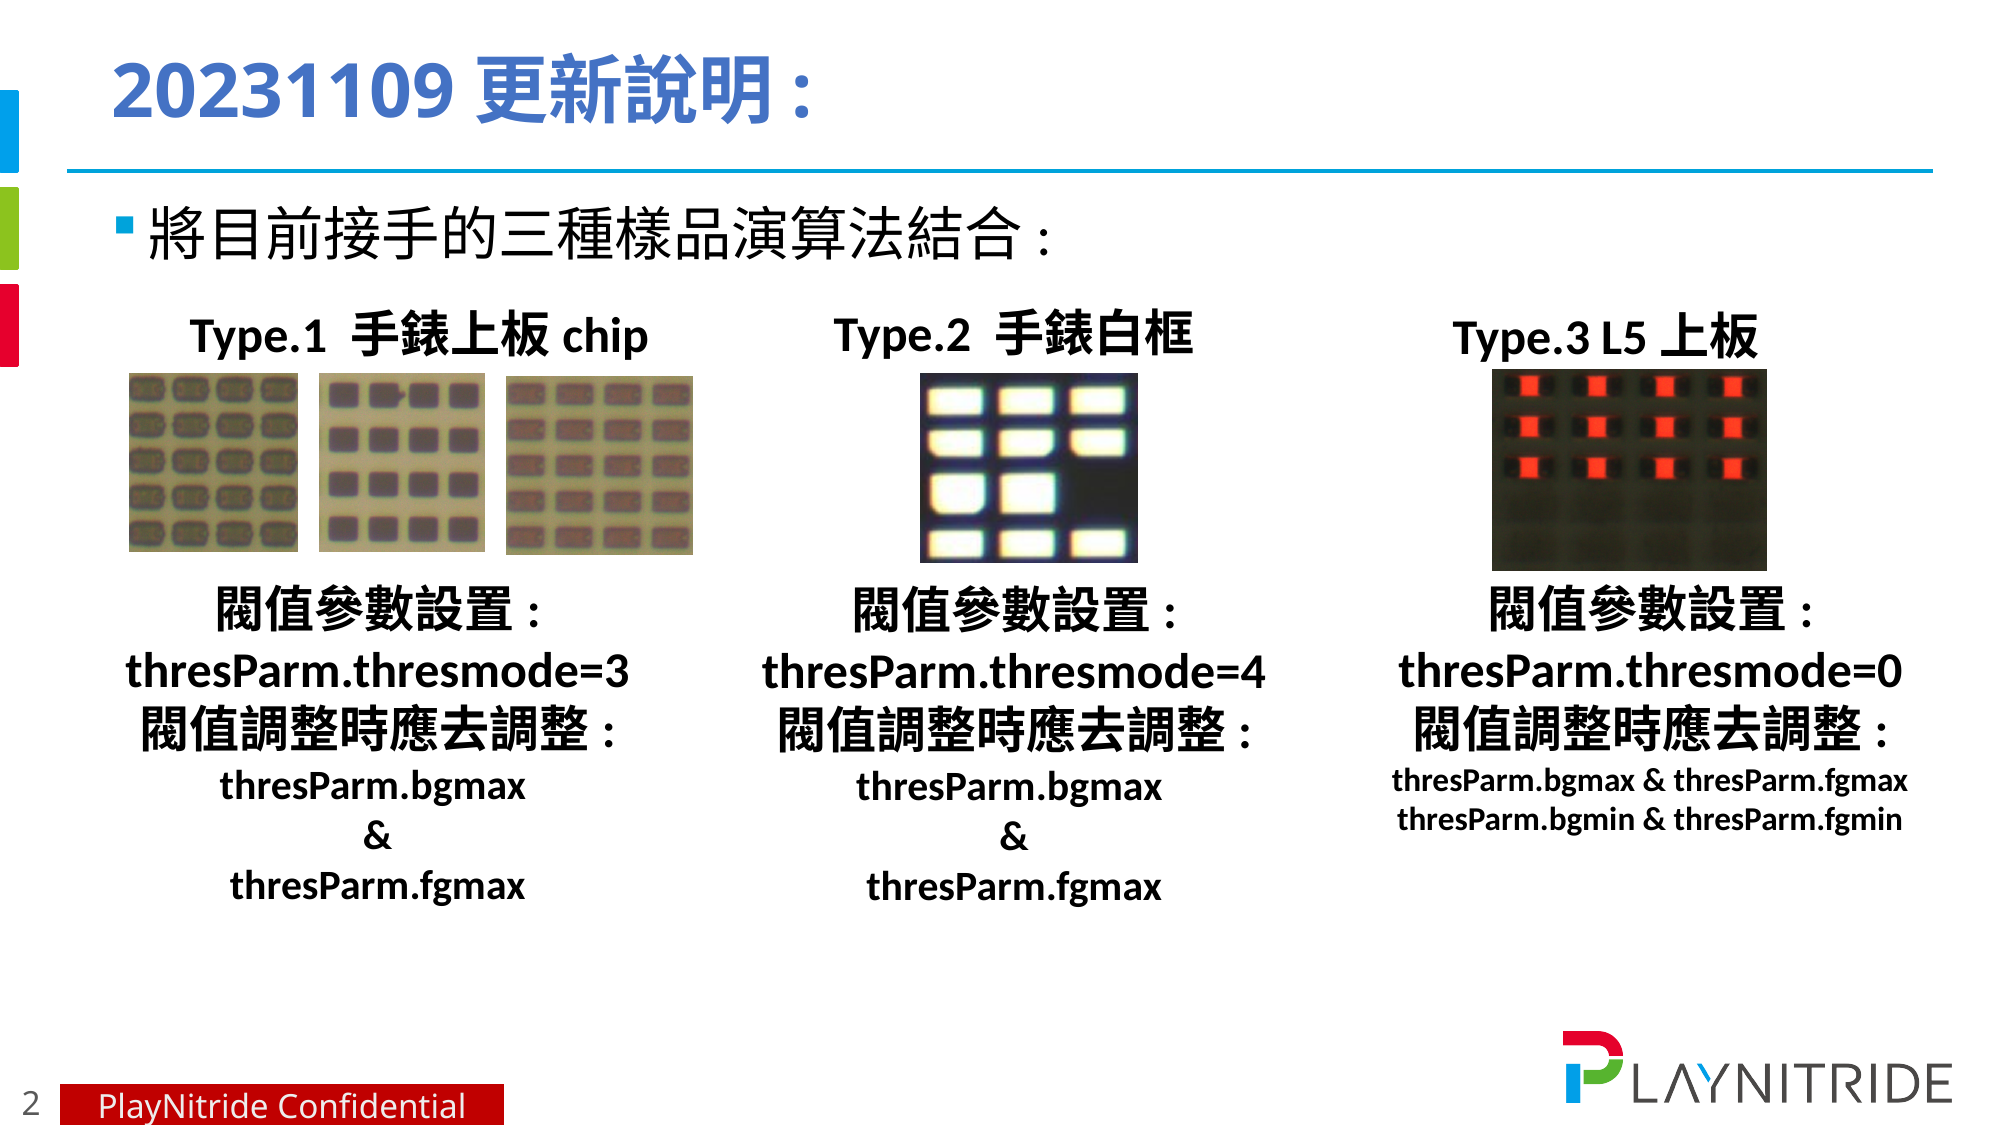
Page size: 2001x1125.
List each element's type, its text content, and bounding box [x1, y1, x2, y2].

text_box 閥值參數設置: thresParm.thresmode=0 閥值調整時應去調整: thresParm.bgmax & thresParm.fgmax thresParm.bgmin & thresParm.fgmin [1369, 570, 1932, 845]
text_box Type.1 手錶上板chip [168, 295, 670, 371]
text_box Type.2 手錶白框 [811, 293, 1217, 369]
picture [1563, 1031, 1952, 1103]
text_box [129, 373, 693, 555]
text_box 閥值參數設置: thresParm.thresmode=3 閥值調整時應去調整: thresParm.bgmax & thresParm.fgmax [96, 570, 659, 916]
list 將目前接手的三種樣品演算法結合: [96, 189, 1904, 309]
picture [920, 373, 1138, 563]
title 20231109更新說明: [96, 33, 1904, 154]
text_box Type.3 L5上板 [1403, 296, 1809, 372]
text_box 閥值參數設置: thresParm.thresmode=4 閥值調整時應去調整: thresParm.bgmax & thresParm.fgmax [732, 571, 1296, 917]
picture [1492, 369, 1768, 571]
